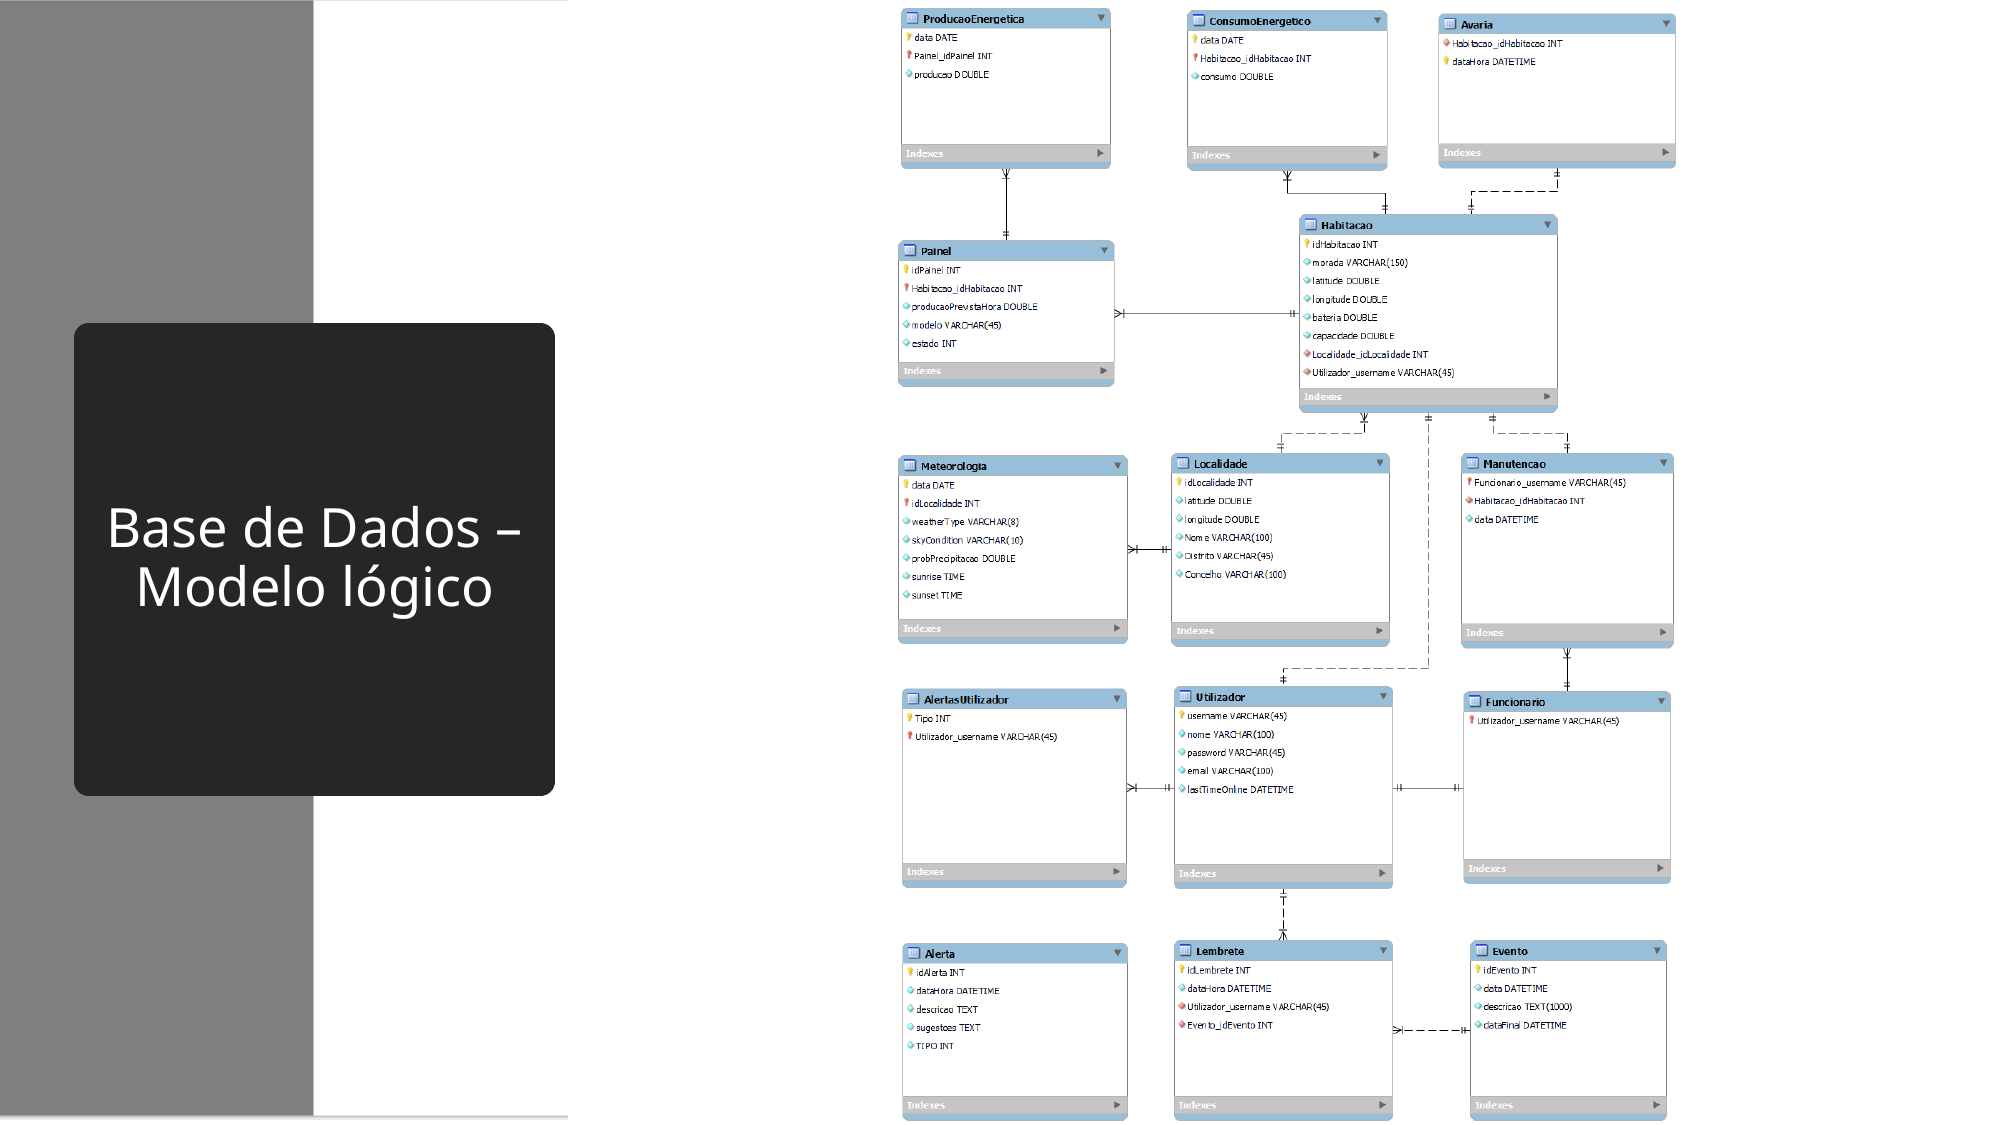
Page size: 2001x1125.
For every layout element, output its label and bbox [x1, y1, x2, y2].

picture [0, 0, 568, 1120]
picture [892, 0, 1686, 1125]
